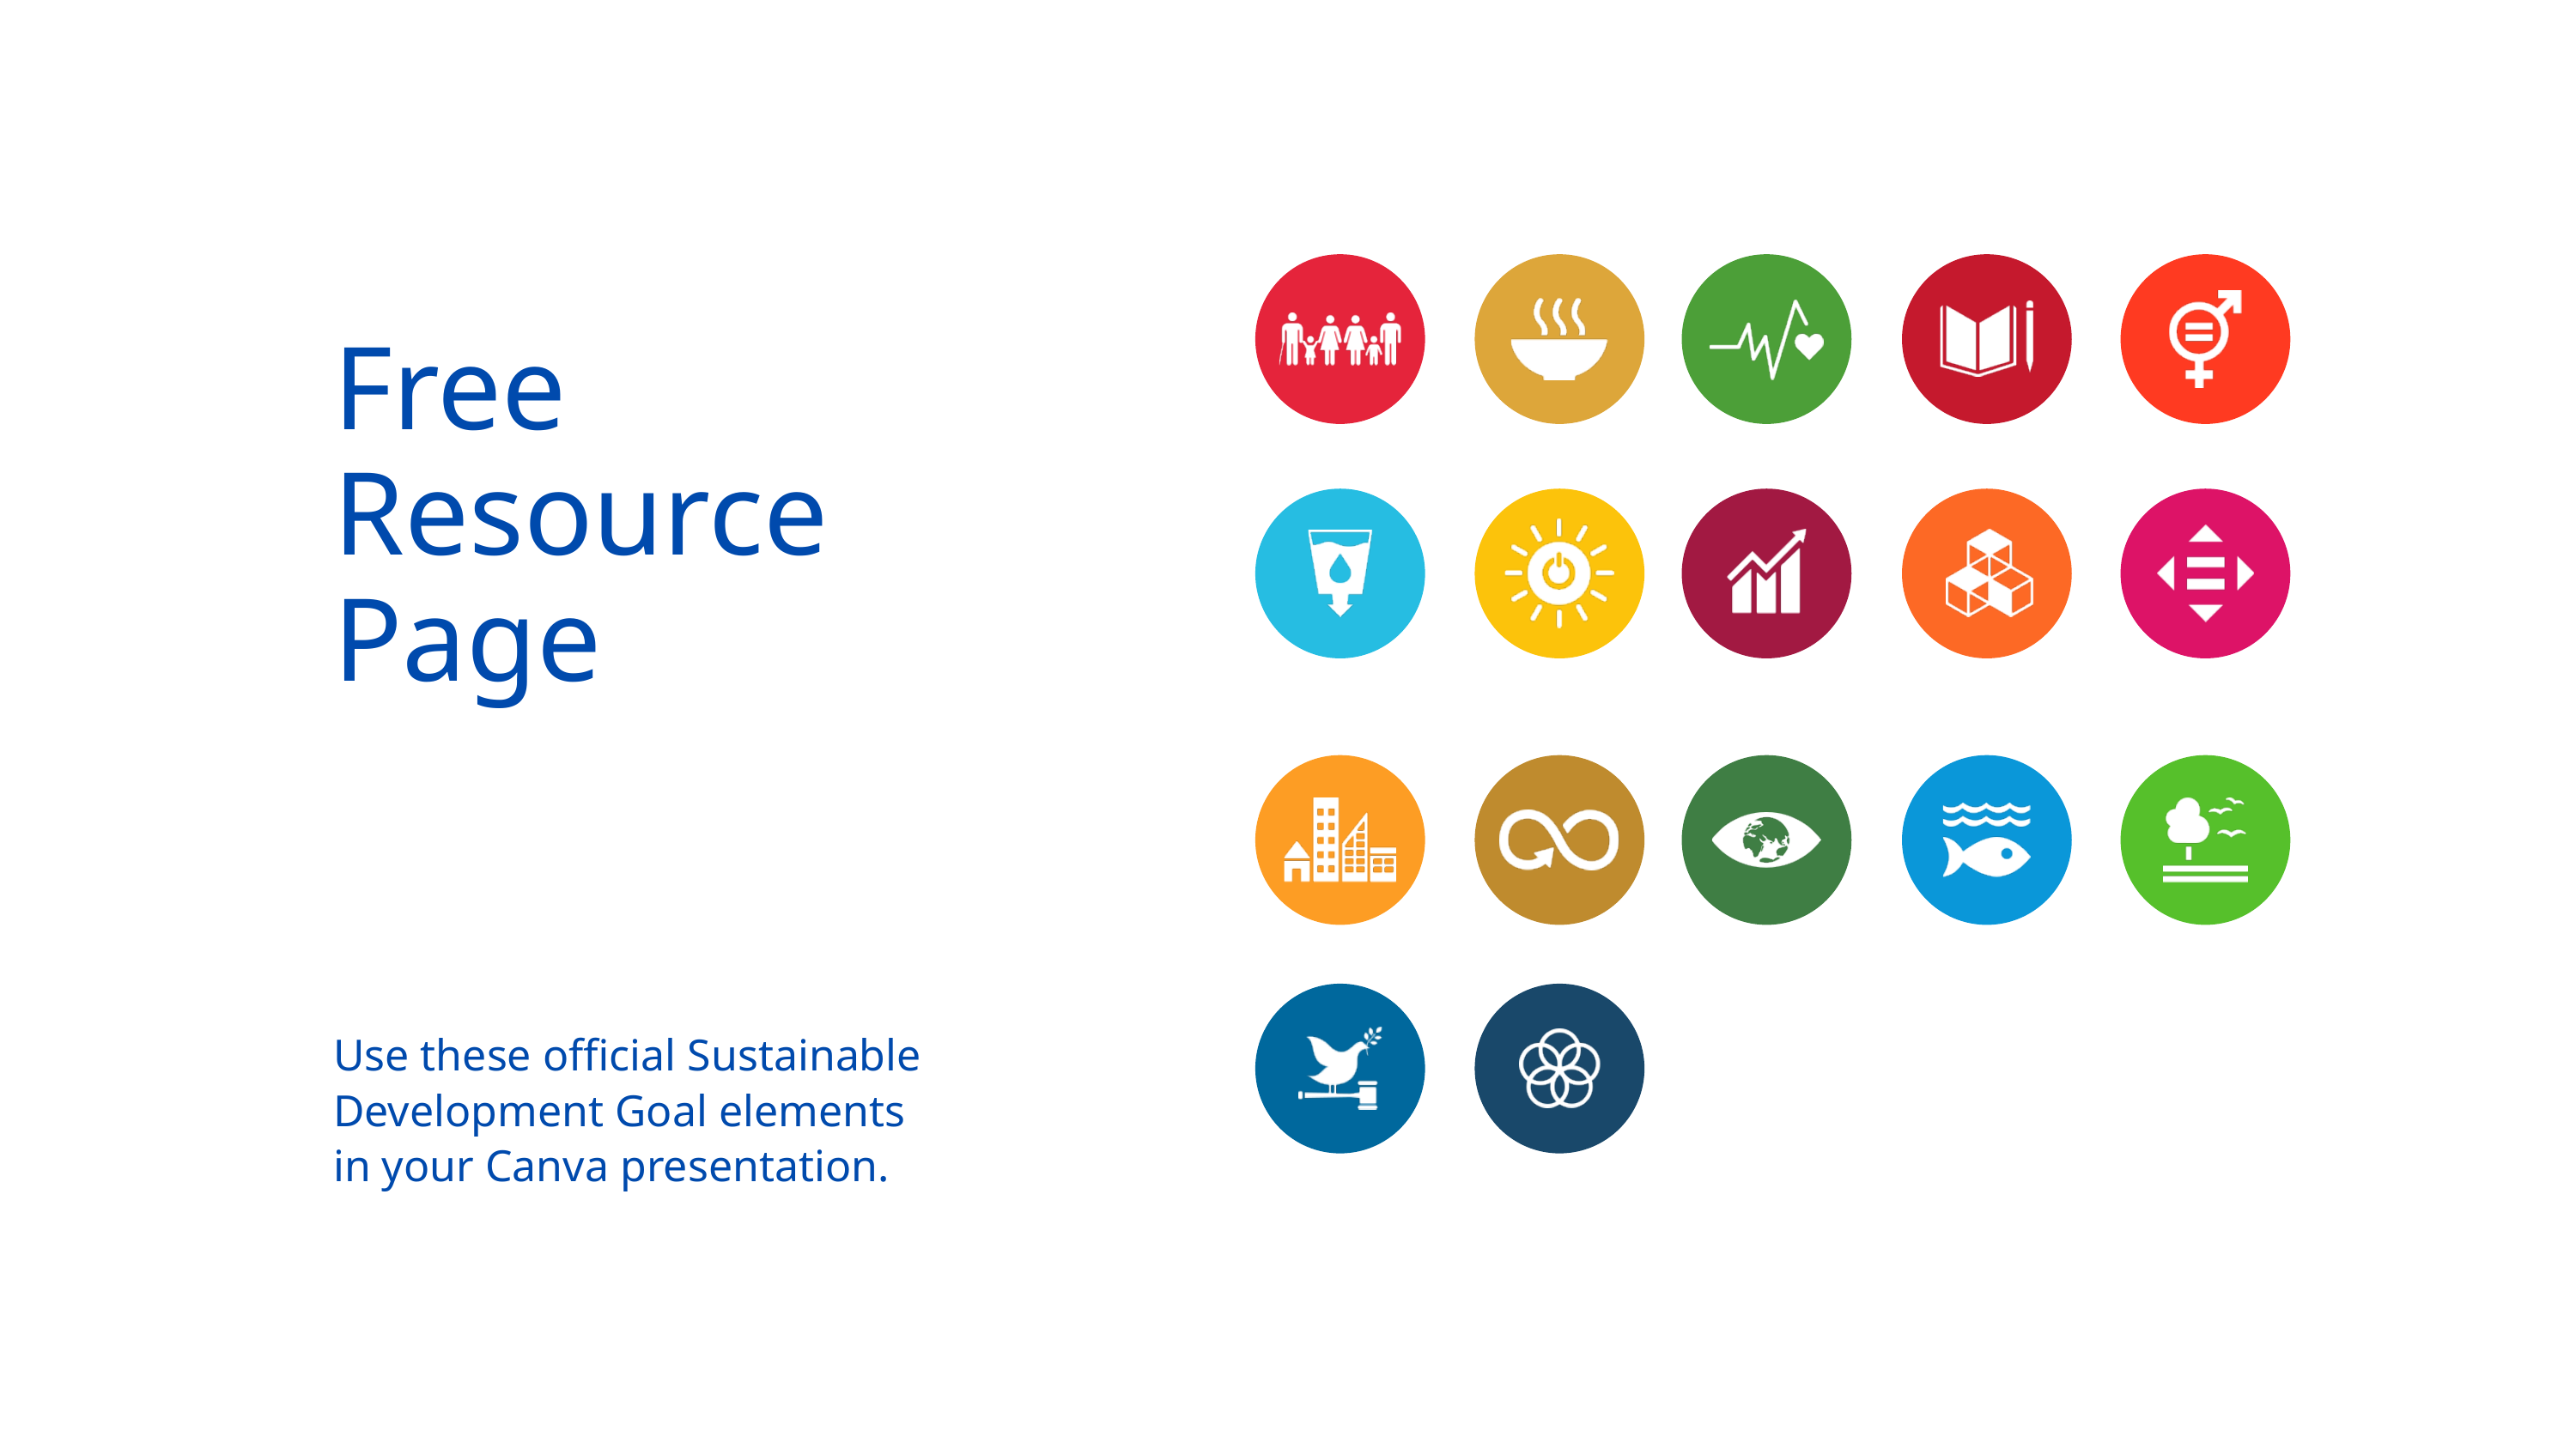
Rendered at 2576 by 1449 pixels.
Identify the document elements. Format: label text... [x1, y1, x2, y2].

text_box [1255, 755, 1425, 925]
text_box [1474, 253, 1645, 425]
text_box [1474, 983, 1645, 1154]
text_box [1901, 488, 2073, 659]
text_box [2120, 253, 2291, 425]
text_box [1681, 755, 1852, 925]
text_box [1474, 755, 1645, 925]
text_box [1901, 755, 2073, 925]
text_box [1681, 488, 1852, 659]
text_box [1901, 253, 2073, 425]
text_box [2120, 755, 2291, 925]
text_box Use these official Sustainable Development Goal elements in your Canva presentation. [333, 1024, 940, 1191]
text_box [1255, 488, 1425, 659]
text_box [1681, 253, 1852, 425]
text_box Free Resource Page [333, 326, 1056, 704]
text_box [2120, 488, 2291, 659]
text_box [1255, 253, 1425, 425]
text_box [1474, 488, 1645, 659]
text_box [1255, 983, 1425, 1154]
